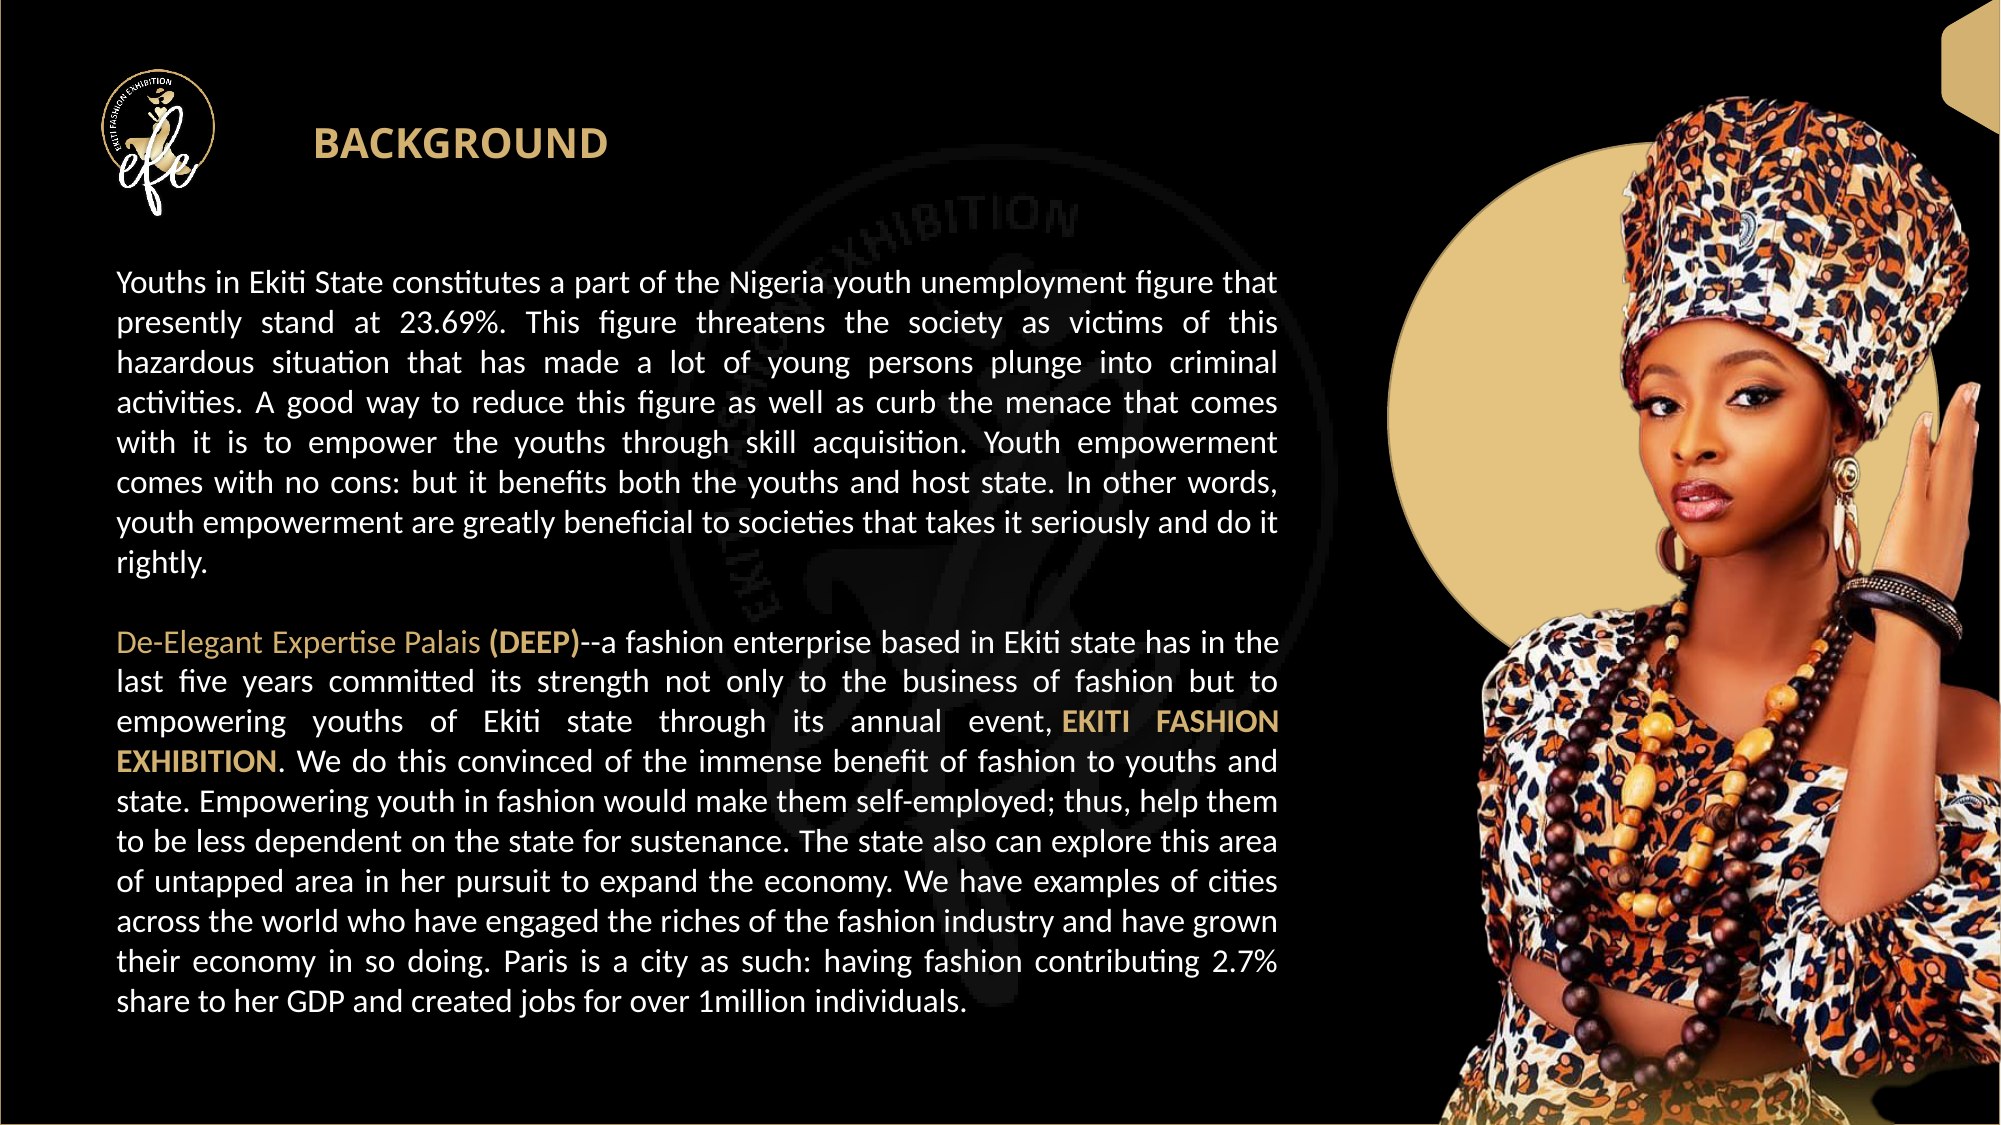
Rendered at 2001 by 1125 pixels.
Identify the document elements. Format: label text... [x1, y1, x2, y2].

text_box [1940, 0, 2000, 94]
text_box Youths in Ekiti State constitutes a part of the Nigeria youth unemployment figure that presently stand at 23.69%. This figure threatens the society as victims of this hazardous situation that has made a lot of young persons plunge into criminal activities. A good way to reduce this figure as well as curb the menace that comes with it is to empower the youths through skill acquisition. Youth empowerment comes with no cons: but it benefits both the youths and host state. In other words, youth empowerment are greatly beneficial to societies that takes it seriously and do it rightly. De-Elegant Expertise Palais (DEEP)--a fashion enterprise based in Ekiti state has in the last five years committed its strength not only to the business of fashion but to empowering youths of Ekiti state through its annual event, EKITI FASHION EXHIBITION. We do this convinced of the immense benefit of fashion to youths and state. Empowering youth in fashion would make them self-employed; thus, help them to be less dependent on the state for sustenance. The state also can explore this area of untapped area in her pursuit to expand the economy. We have examples of cities across the world who have engaged the riches of the fashion industry and have grown their economy in so doing. Paris is a city as such: having fashion contributing 2.7% share to her GDP and created jobs for over 1million individuals. [101, 253, 1295, 1027]
text_box BACKGROUND [297, 109, 625, 175]
picture [1432, 94, 2001, 1125]
picture [101, 69, 215, 220]
picture [662, 144, 1338, 1032]
text_box [1386, 266, 1432, 570]
